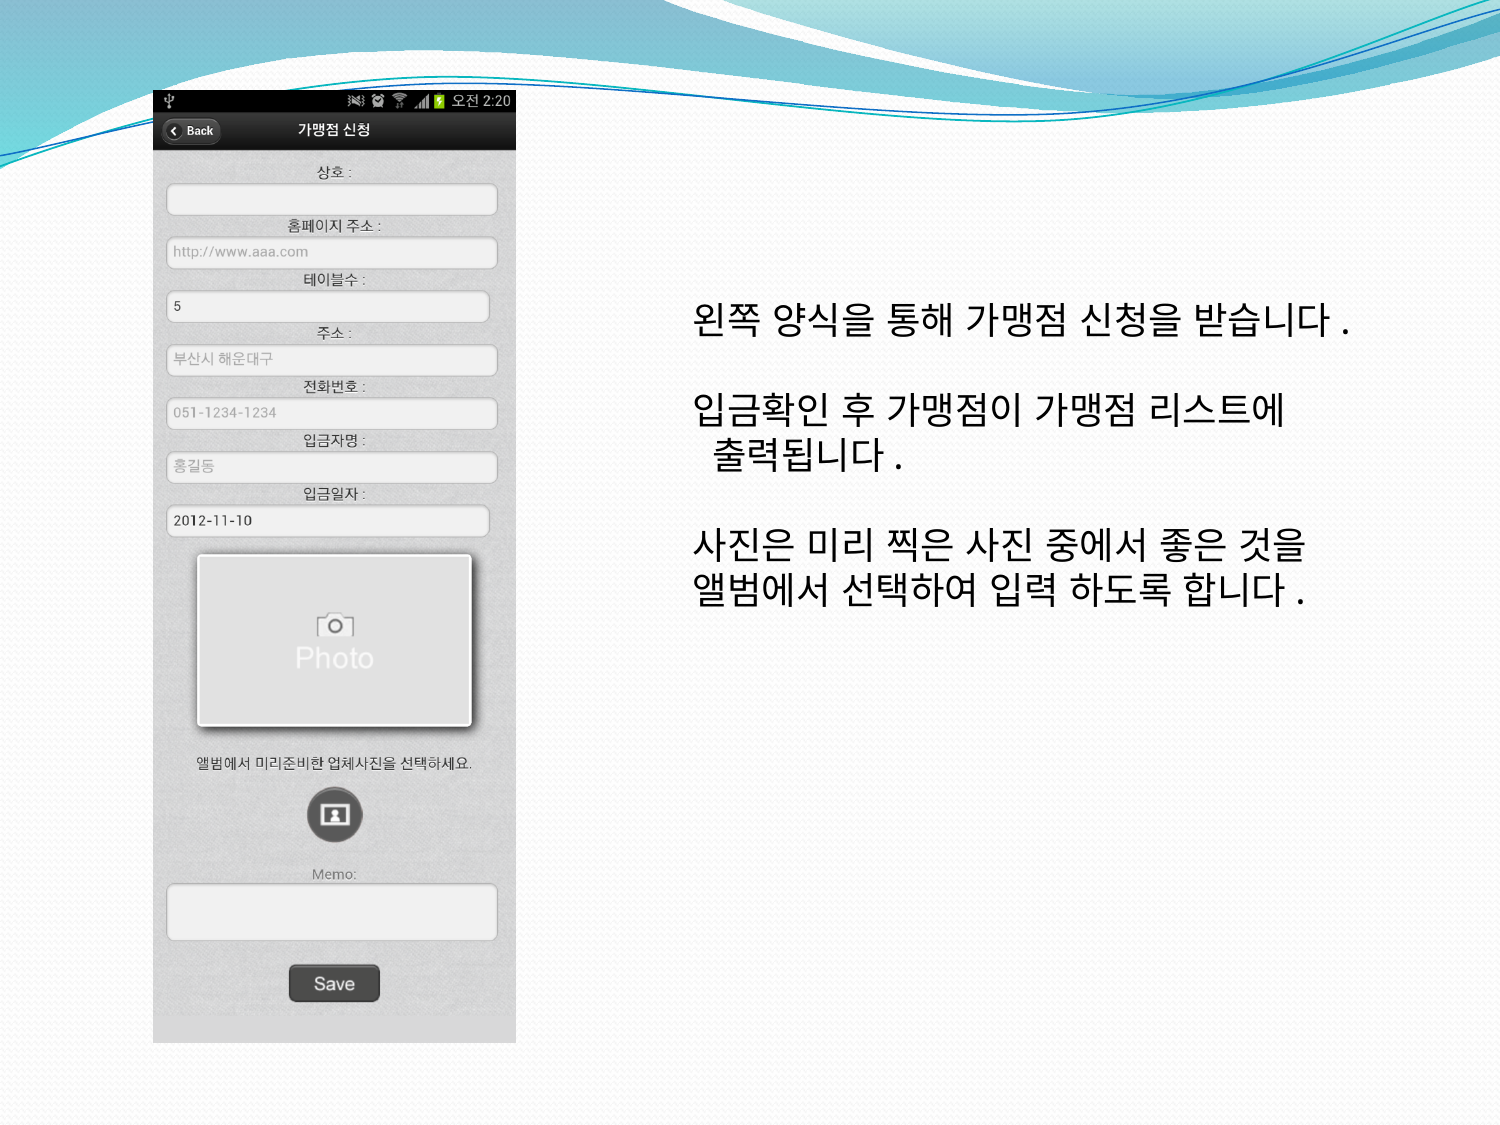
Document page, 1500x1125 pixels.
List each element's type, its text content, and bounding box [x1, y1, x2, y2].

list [152, 89, 516, 1044]
text_box 왼쪽 양식을 통해 가맹점 신청을 받습니다. 입금확인 후 가맹점이 가맹점 리스트에 출력됩니다. 사진은 미리 찍은 사진 중에서 좋은 것을 앨범에서 선택하여 입력 하도록 합니다. [678, 289, 1366, 664]
